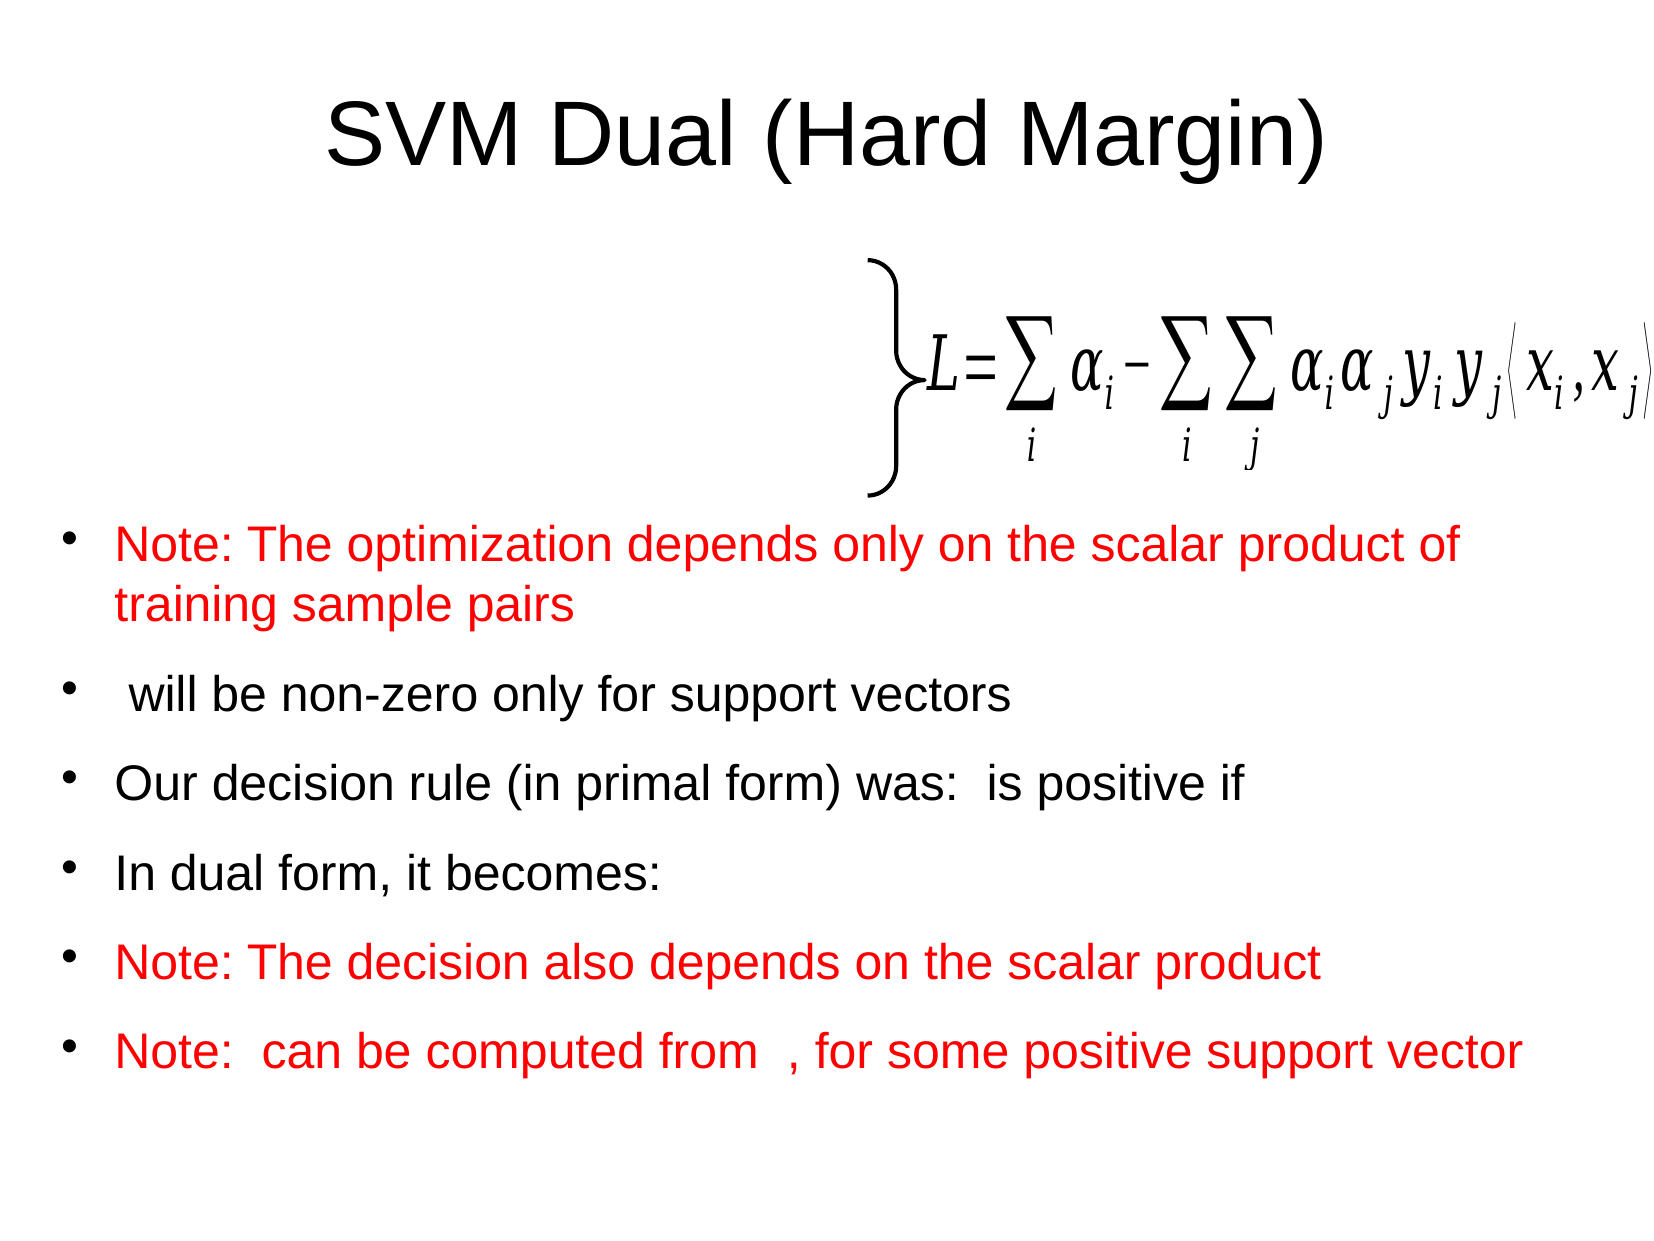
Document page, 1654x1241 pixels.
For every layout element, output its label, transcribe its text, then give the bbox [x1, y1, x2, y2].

text_box [867, 259, 926, 497]
text_box SVM Dual (Hard Margin) [82, 49, 1571, 209]
